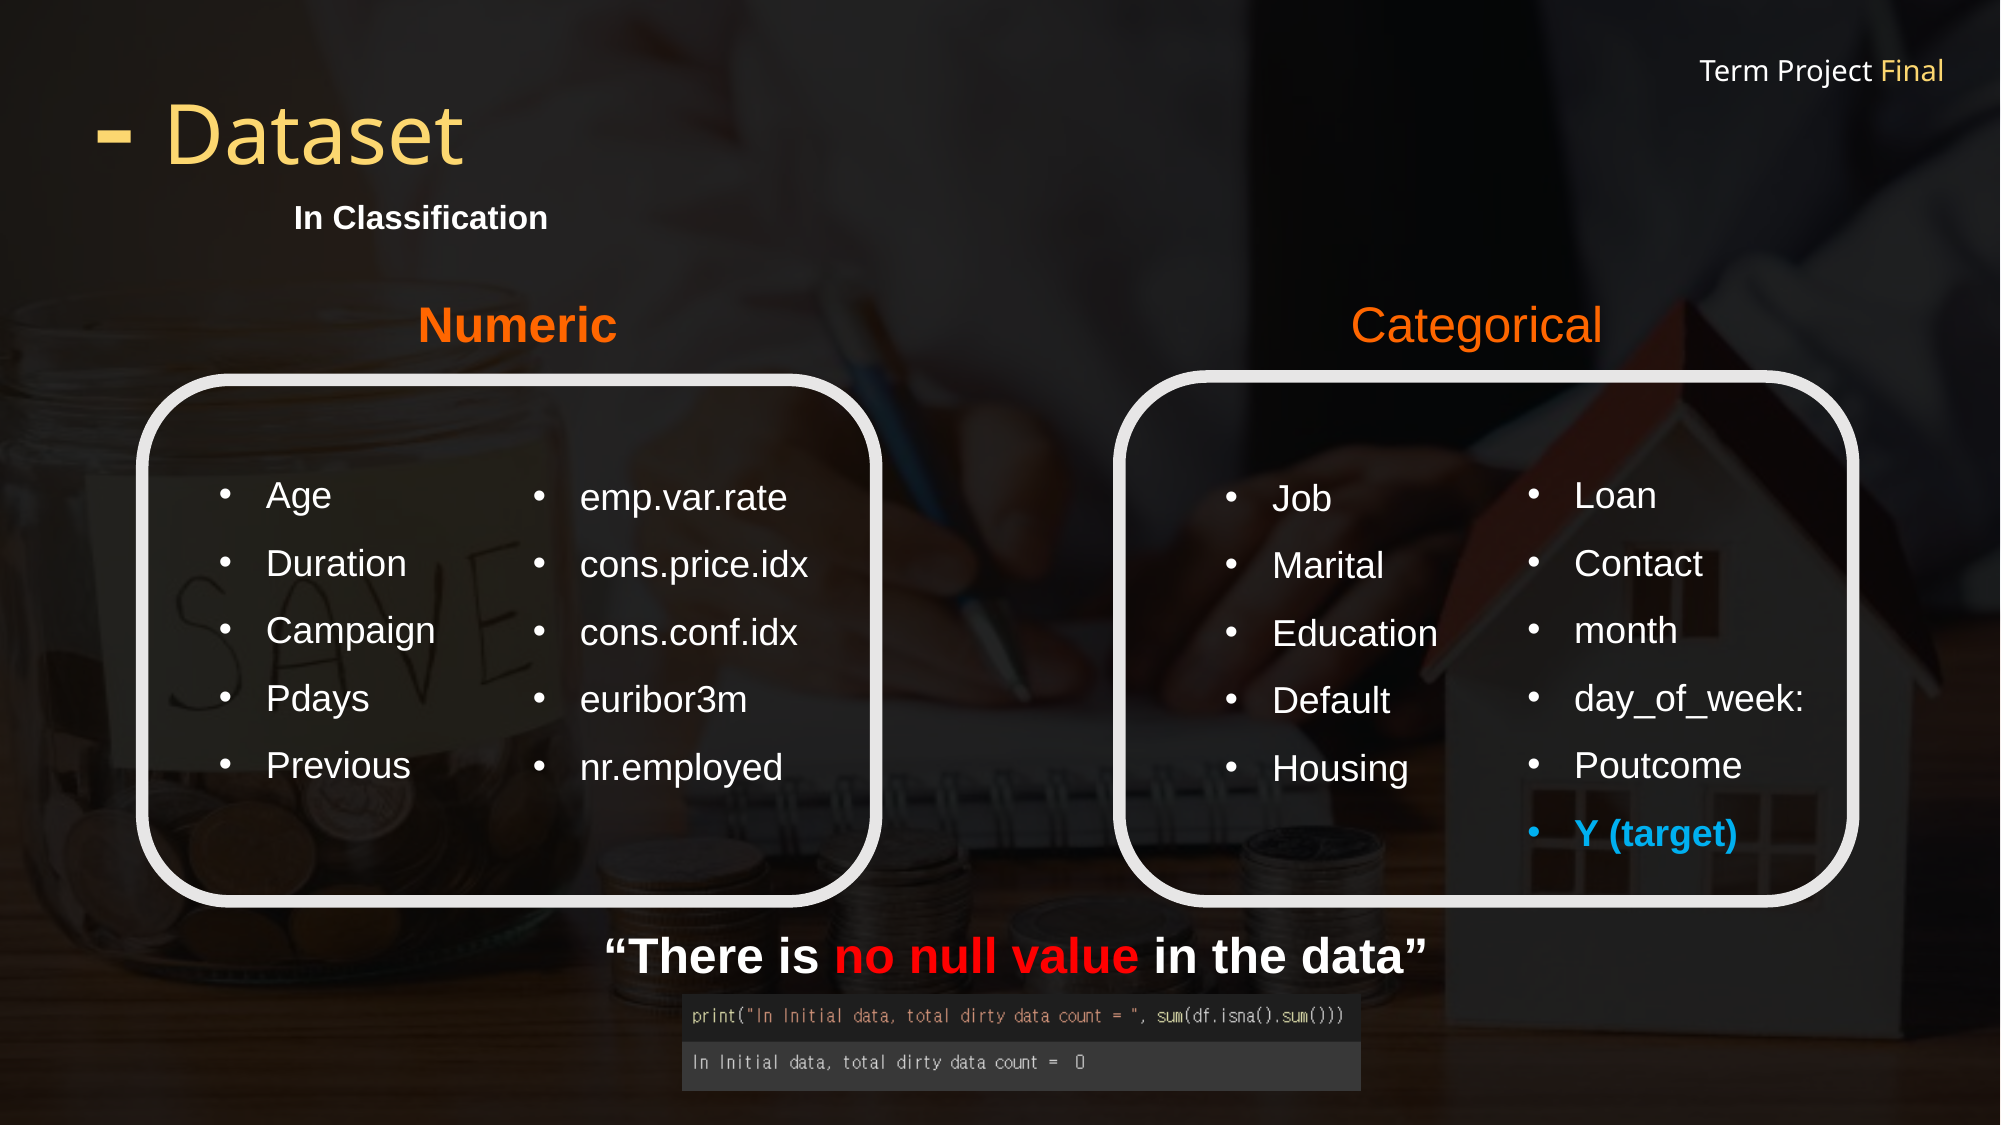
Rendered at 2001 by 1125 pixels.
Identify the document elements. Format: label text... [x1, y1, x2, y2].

text_box In Classification [279, 188, 780, 244]
text_box Categorical [1335, 285, 2000, 361]
text_box [97, 129, 132, 144]
text_box [1118, 375, 1852, 903]
text_box emp.var.rate cons.price.idx cons.conf.idx euribor3m nr.employed [518, 442, 950, 796]
text_box [141, 378, 878, 903]
text_box [0, 0, 2000, 1125]
text_box Age Duration Campaign Pdays Previous [204, 441, 636, 861]
picture [682, 994, 1361, 1091]
text_box “There is no null value in the data” [588, 916, 1757, 991]
text_box Numeric [402, 285, 1335, 361]
title Dataset [148, 61, 709, 214]
text_box Term Project Final [1624, 44, 1960, 95]
text_box Job Marital Education Default Housing [1210, 443, 1512, 797]
text_box Loan Contact month day_of_week: Poutcome Y (target) [1512, 441, 2000, 861]
